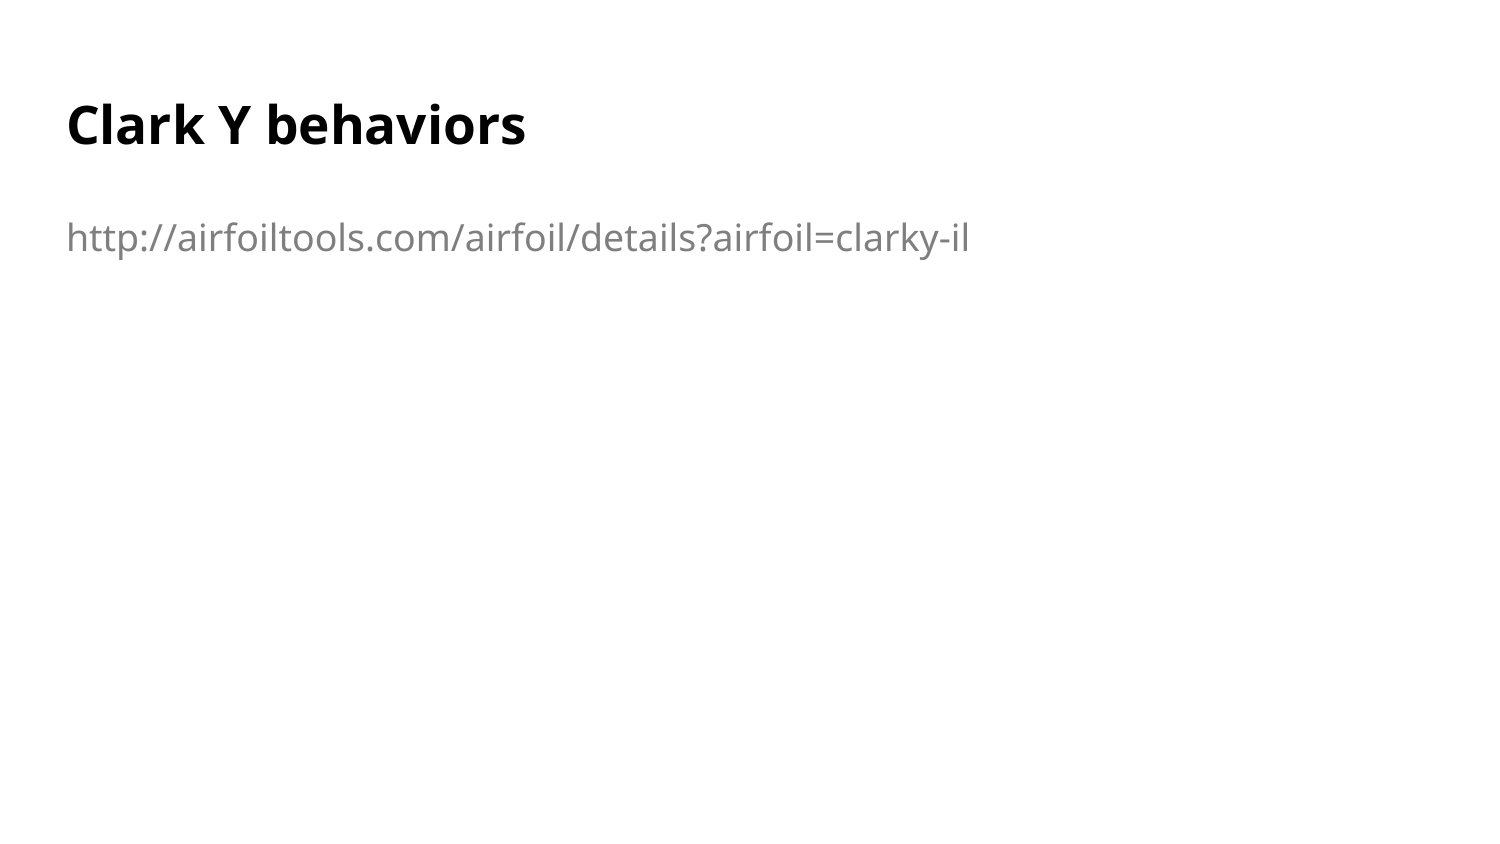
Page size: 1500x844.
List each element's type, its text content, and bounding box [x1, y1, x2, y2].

list http://airfoiltools.com/airfoil/details?airfoil=clarky-il [51, 189, 1449, 750]
title Clark Y behaviors [51, 72, 1449, 176]
